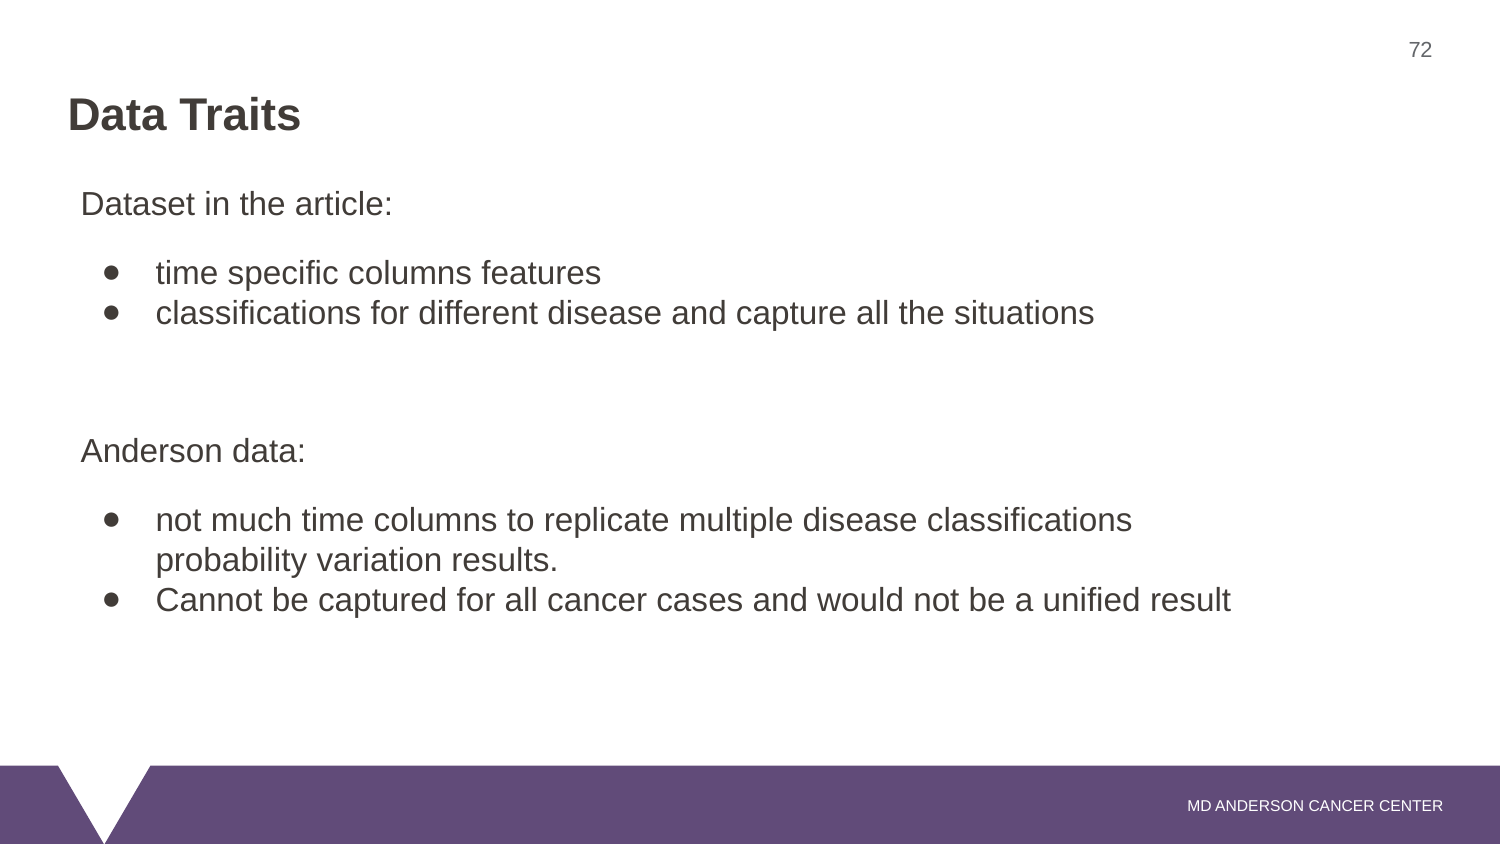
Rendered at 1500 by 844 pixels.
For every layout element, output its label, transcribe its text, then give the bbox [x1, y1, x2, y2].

slide_number 72 [1383, 0, 1433, 294]
title Data Traits [67, 84, 1383, 190]
list Dataset in the article: time specific columns features classifications for different disease and capture all the situations Anderson data: not much time columns to replicate multiple disease classifications probability variation results. Cannot be captured for all cancer cases and would not be a unified result [80, 181, 1259, 754]
